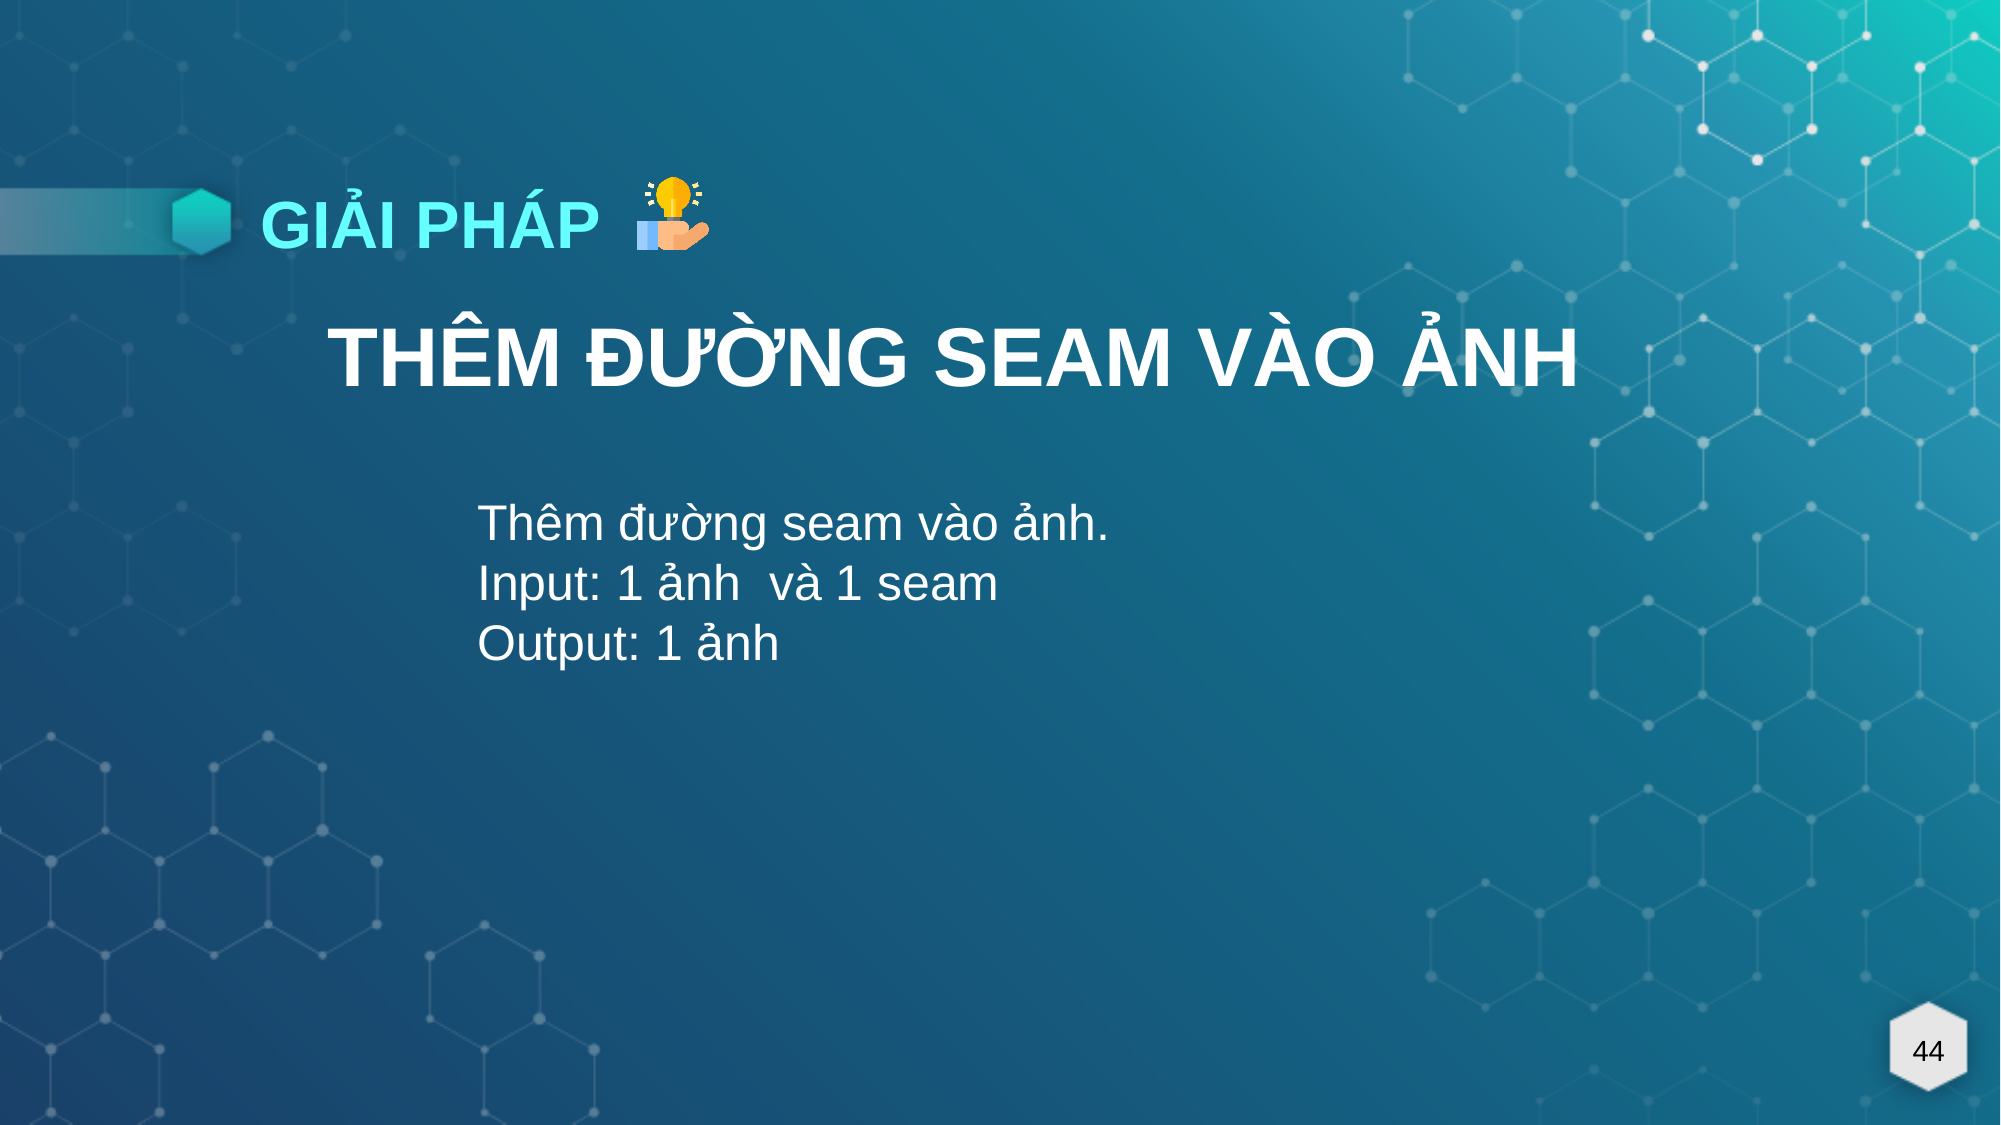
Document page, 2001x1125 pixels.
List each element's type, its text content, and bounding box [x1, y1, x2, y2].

picture [0, 0, 2001, 1125]
text_box Thêm đường seam vào ảnh [312, 295, 1707, 409]
title Giải pháp [245, 174, 775, 307]
